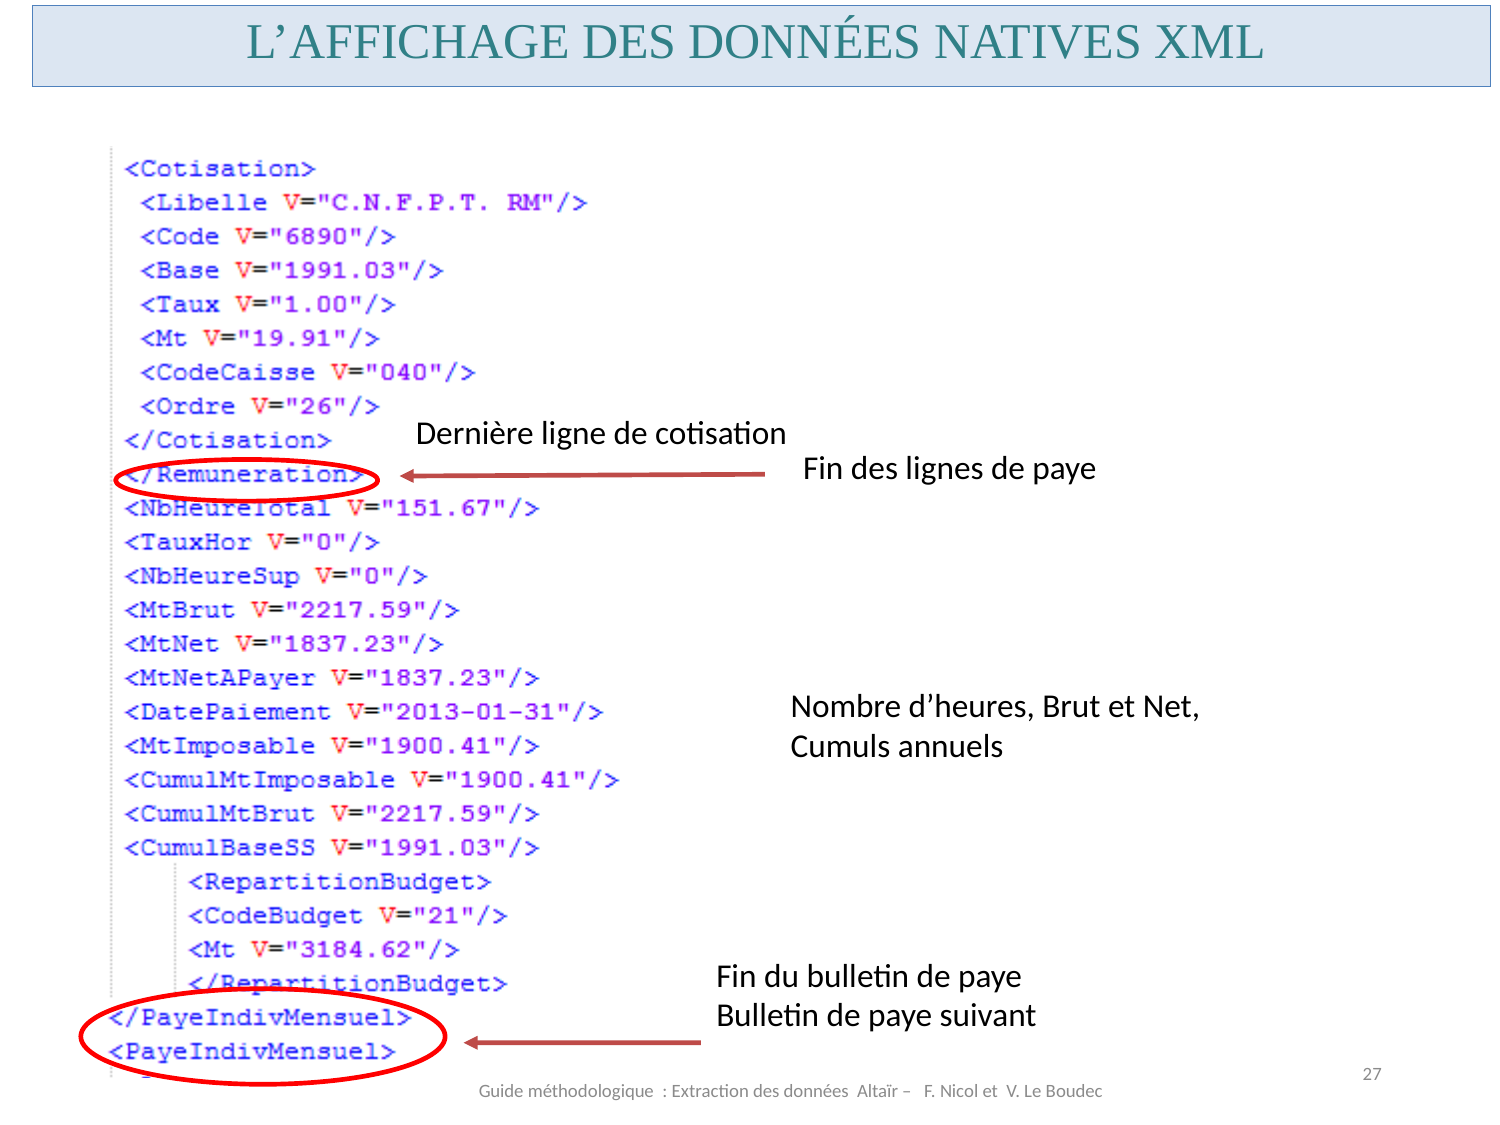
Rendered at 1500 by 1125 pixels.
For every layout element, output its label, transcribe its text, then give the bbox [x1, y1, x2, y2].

text_box L’Affichage des données natives XML [32, 5, 1491, 87]
text_box Fin des lignes de paye [788, 439, 1221, 494]
text_box Nombre d’heures, Brut et Net, Cumuls annuels [775, 676, 1221, 816]
text_box <numéro> [1059, 1042, 1397, 1103]
text_box [78, 1016, 93, 1057]
text_box Fin du bulletin de paye Bulletin de paye suivant [726, 946, 1171, 1041]
picture [98, 146, 722, 1078]
text_box Guide méthodologique : Extraction des données Altaïr – F. Nicol et V. Le Boudec [451, 1060, 1130, 1120]
text_box Dernière ligne de cotisation [726, 403, 834, 499]
